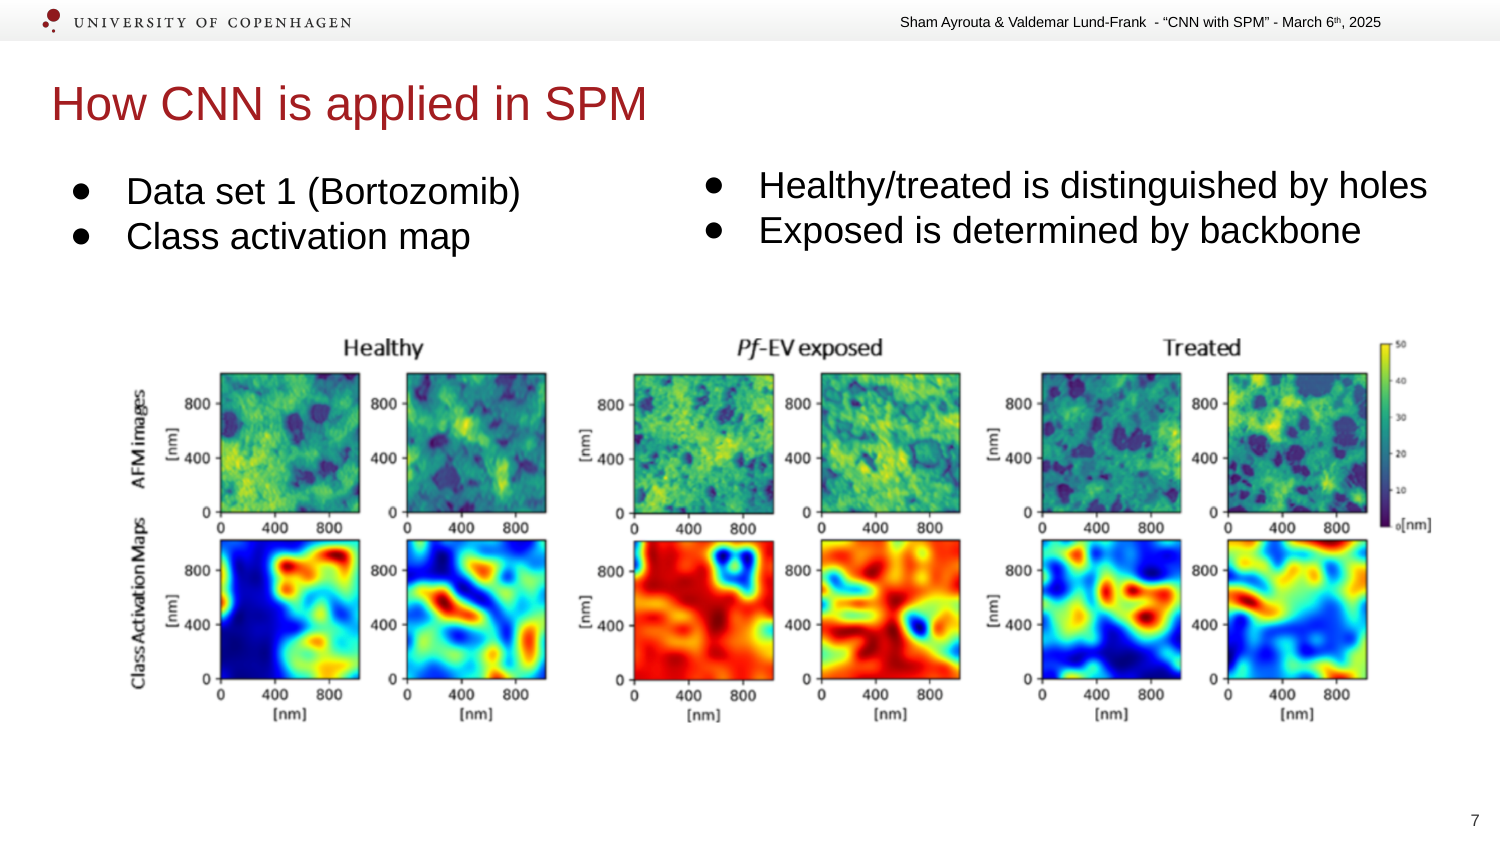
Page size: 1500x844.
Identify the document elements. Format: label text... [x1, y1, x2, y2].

list Healthy/treated is distinguished by holes Exposed is determined by backbone [683, 161, 1500, 393]
slide_number ‹#› [1389, 764, 1480, 830]
list Data set 1 (Bortozomib) Class activation map [51, 166, 683, 398]
picture [69, 11, 357, 32]
title How CNN is applied in SPM [51, 72, 1449, 166]
picture [72, 300, 1446, 766]
picture [41, 7, 62, 34]
